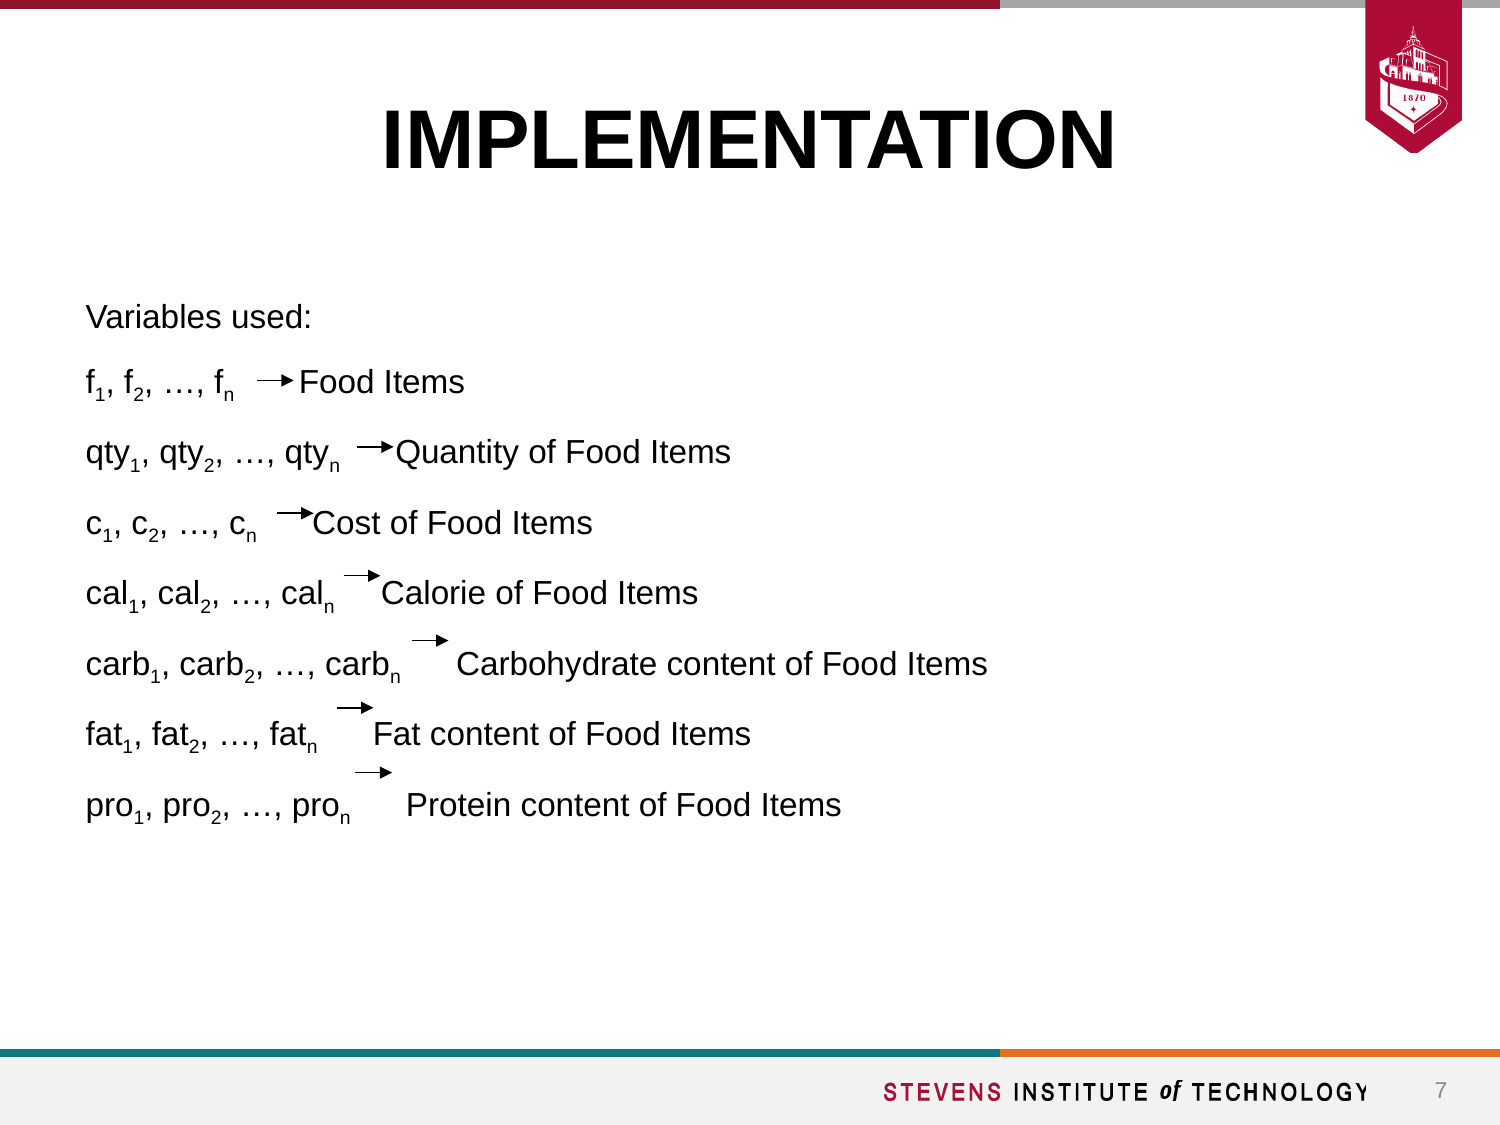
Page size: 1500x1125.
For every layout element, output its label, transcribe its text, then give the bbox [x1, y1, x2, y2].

title IMPLEMENTATION [151, 70, 1349, 197]
picture [1365, 0, 1462, 153]
picture [884, 1080, 1366, 1101]
list Variables used: f1, f2, …, fn Food Items qty1, qty2, …, qtyn Quantity of Food Items c1, c2, …, cn Cost of Food Items cal1, cal2, …, caln Calorie of Food Items carb1, carb2, …, carbn Carbohydrate content of Food Items fat1, fat2, …, fatn Fat content of Food Items pro1, pro2, …, pron Protein content of Food Items [37, 280, 1463, 1000]
slide_number 7 [1401, 1059, 1481, 1120]
